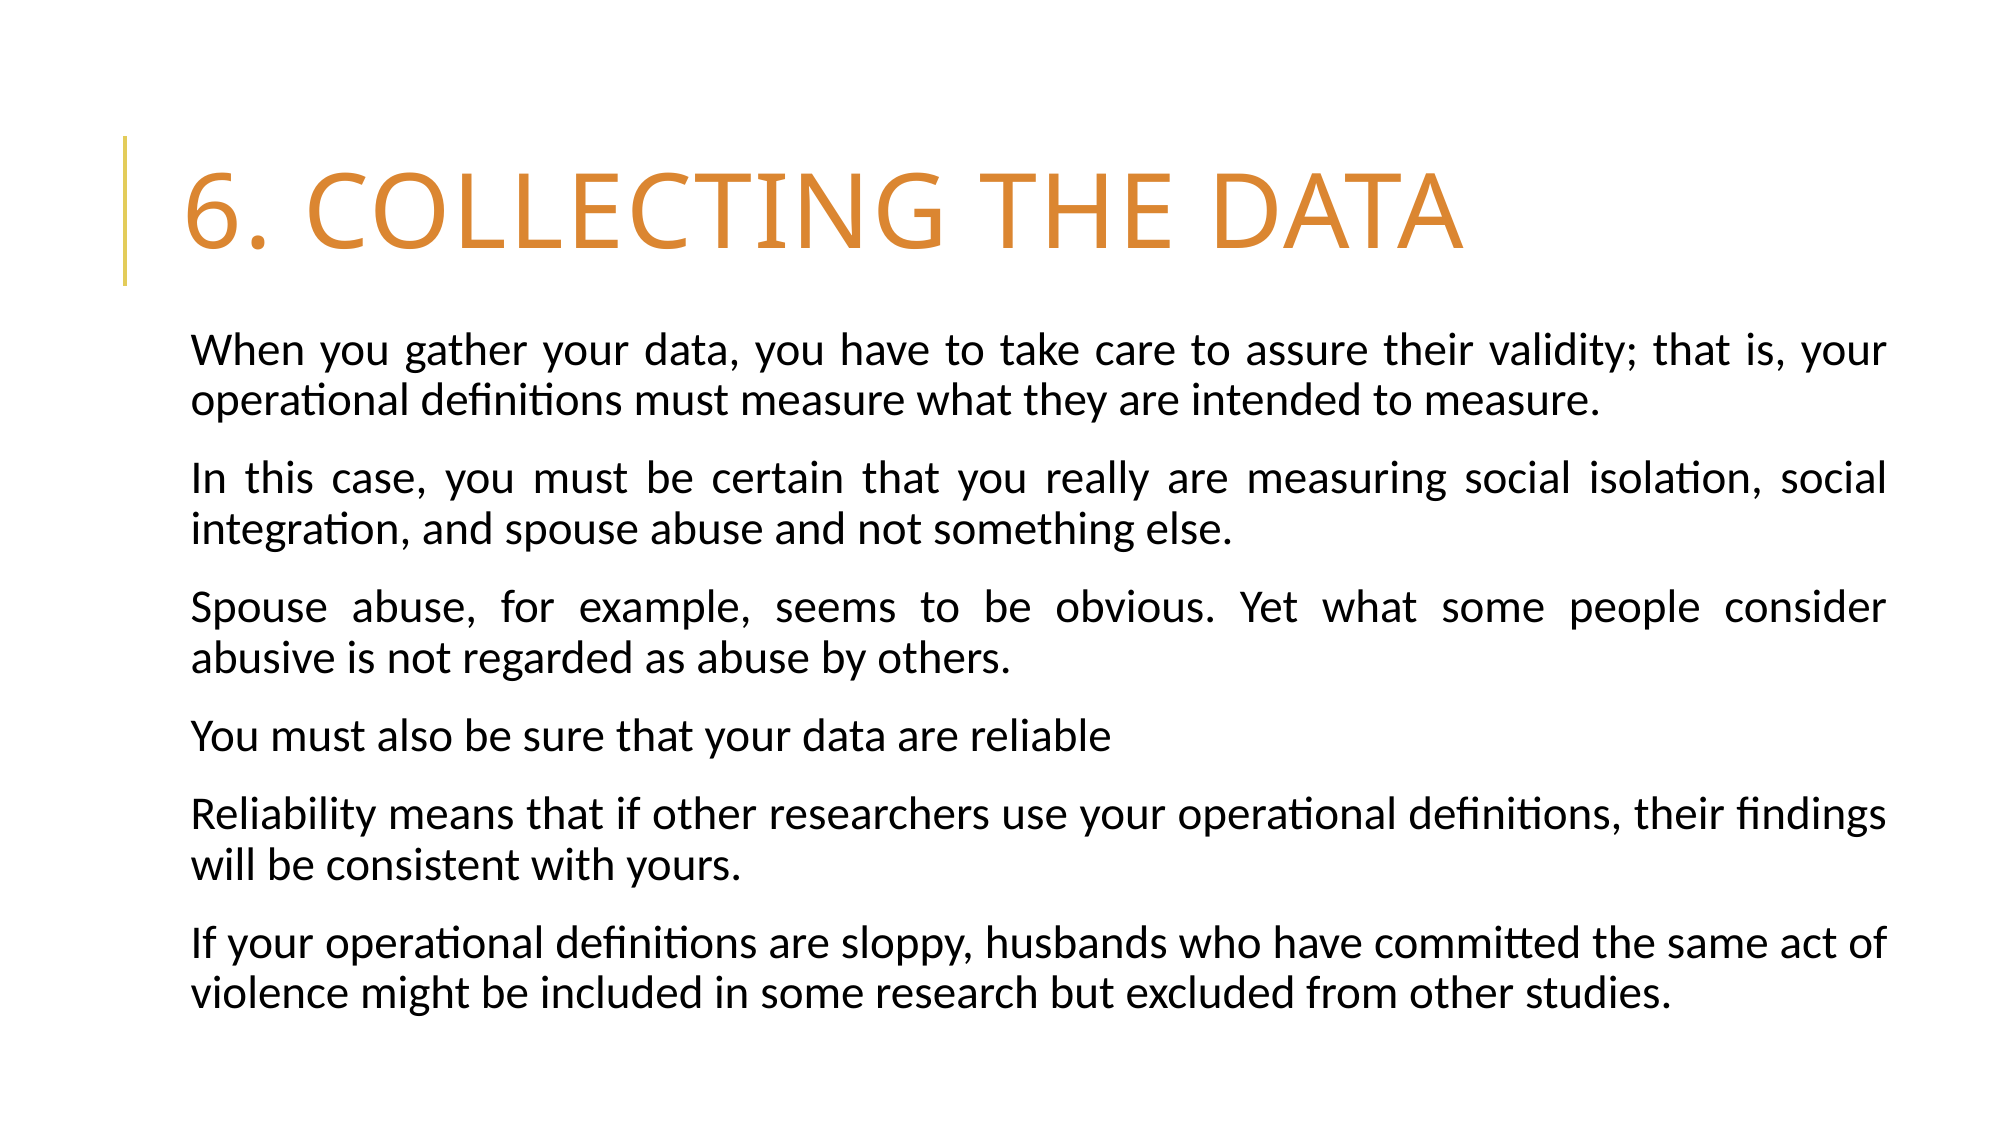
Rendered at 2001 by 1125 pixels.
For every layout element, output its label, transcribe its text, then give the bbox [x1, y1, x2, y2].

list When you gather your data, you have to take care to assure their validity; that is, your operational definitions must measure what they are intended to measure. In this case, you must be certain that you really are measuring social isolation, social integration, and spouse abuse and not something else. Spouse abuse, for example, seems to be obvious. Yet what some people consider abusive is not regarded as abuse by others. You must also be sure that your data are reliable Reliability means that if other researchers use your operational definitions, their findings will be consistent with yours. If your operational definitions are sloppy, husbands who have committed the same act of violence might be included in some research but excluded from other studies. [168, 316, 1898, 1035]
title 6. collecting the data [168, 96, 1763, 316]
